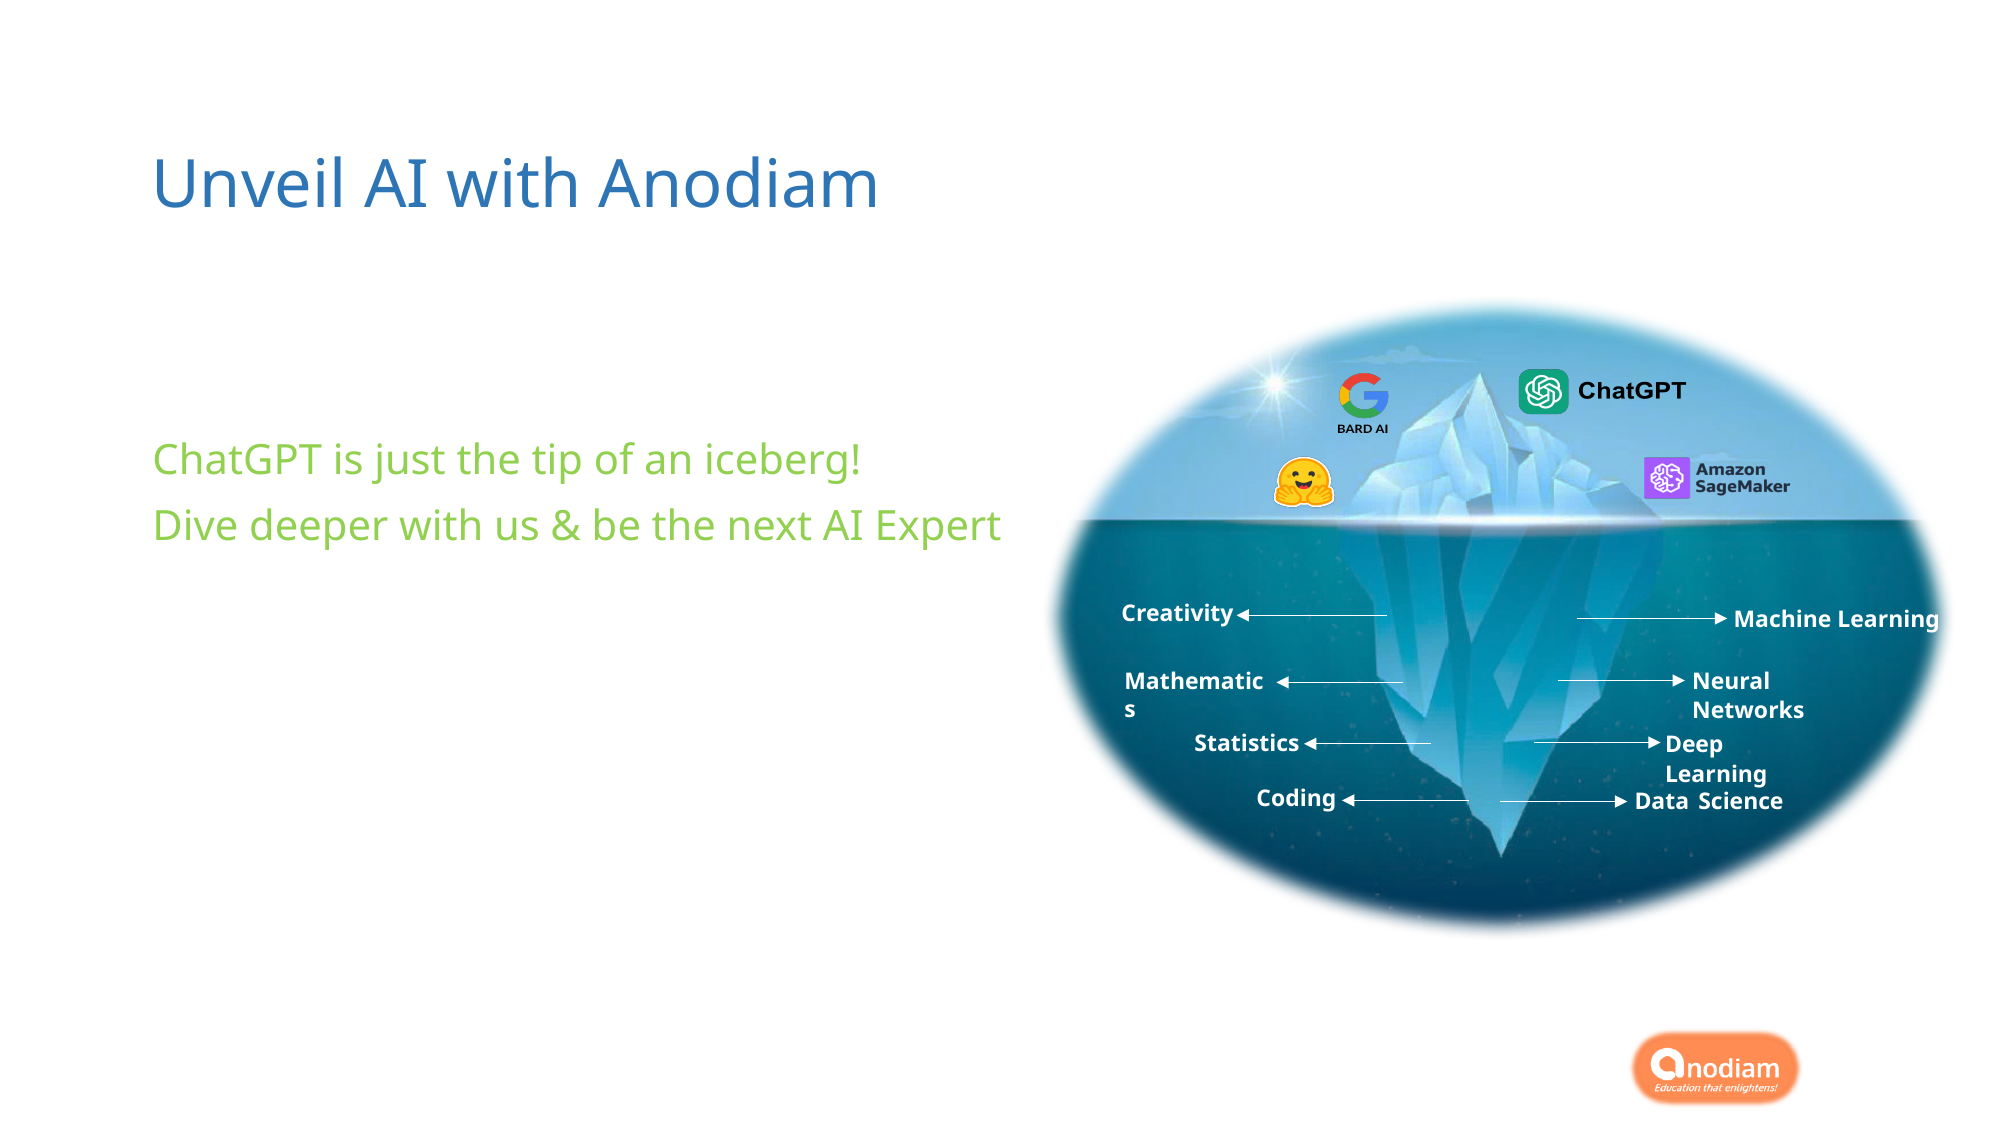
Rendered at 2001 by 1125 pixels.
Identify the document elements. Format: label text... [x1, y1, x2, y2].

list ChatGPT is just the tip of an iceberg! Dive deeper with us & be the next AI Expert [137, 431, 1863, 1125]
title Unveil AI with Anodiam [135, 77, 1861, 295]
picture [1266, 448, 1343, 516]
picture [1507, 361, 1696, 421]
picture [1621, 435, 1813, 521]
picture [1295, 369, 1430, 437]
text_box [1041, 294, 1971, 942]
picture [1625, 1025, 1806, 1111]
